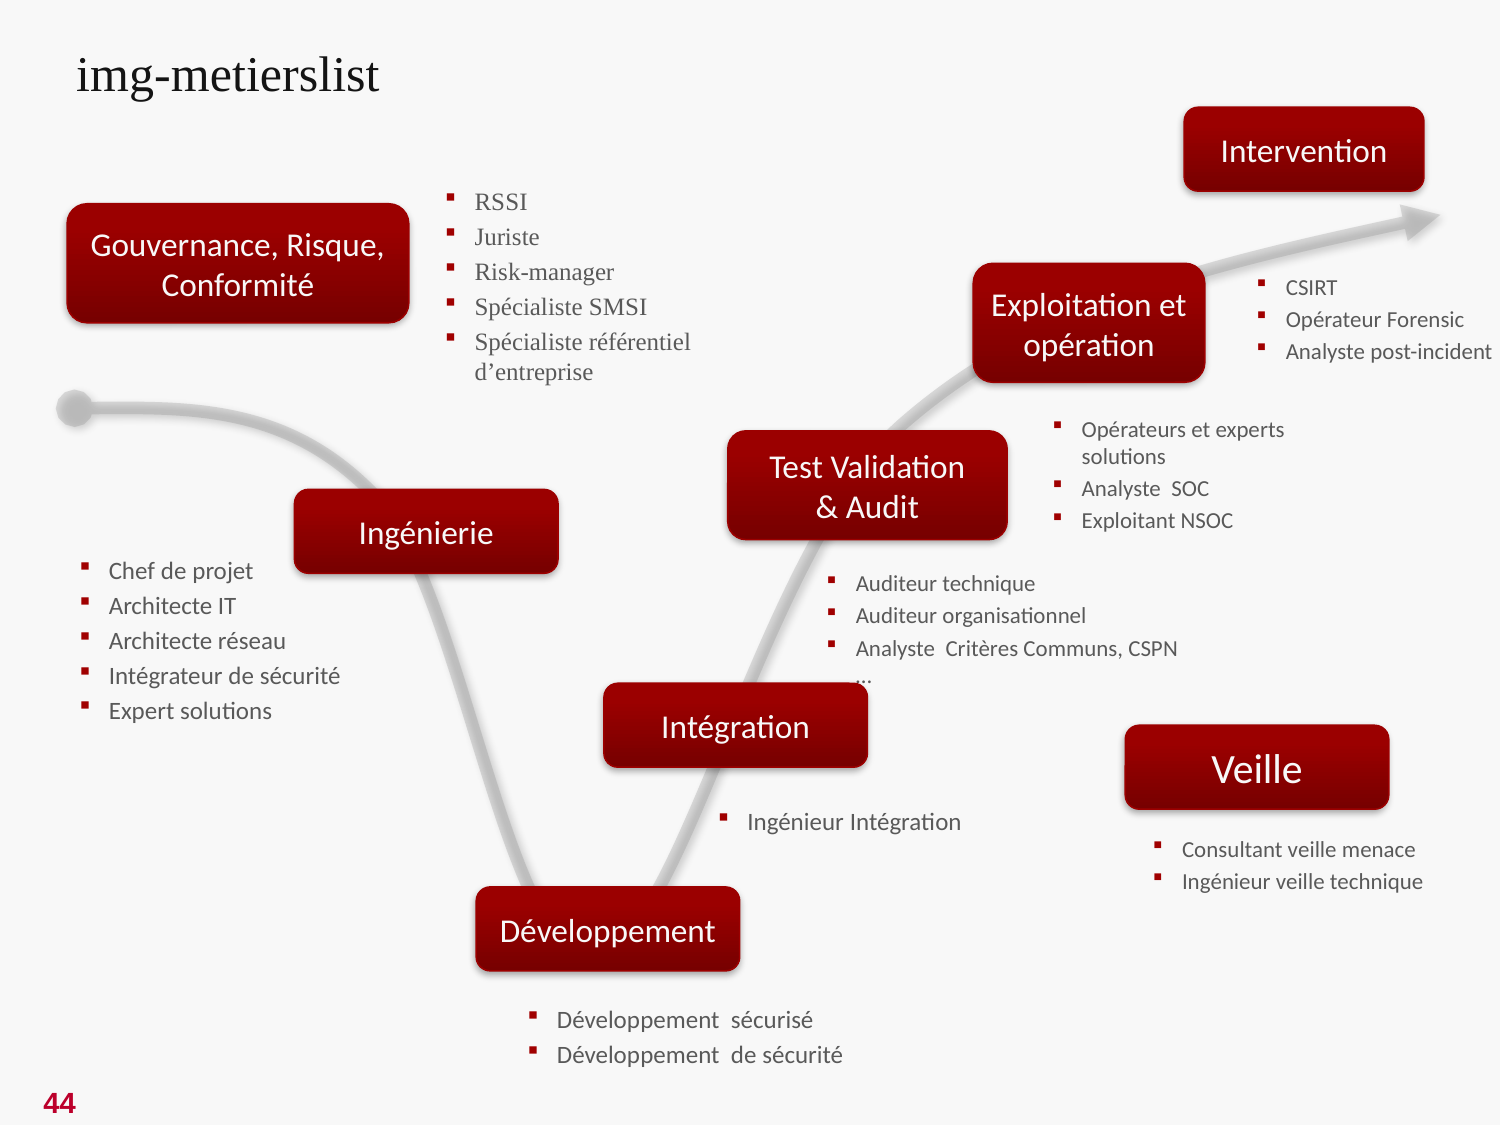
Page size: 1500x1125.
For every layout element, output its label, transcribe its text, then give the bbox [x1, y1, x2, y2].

text_box Intervention [1183, 106, 1425, 192]
text_box Test Validation & Audit [726, 430, 1008, 541]
text_box Exploitation et opération [972, 262, 1206, 384]
text_box [730, 281, 969, 435]
text_box [1114, 211, 1441, 273]
text_box Ingénieur Intégration [706, 799, 1146, 884]
text_box Développement [475, 886, 741, 972]
text_box Consultant veille menace Ingénieur veille technique [1141, 828, 1438, 1014]
text_box [68, 357, 814, 885]
text_box Intégration [603, 682, 869, 768]
text_box CSIRT Opérateur Forensic Analyste post-incident [1245, 266, 1500, 453]
text_box Gouvernance, Risque, Conformité [66, 202, 410, 324]
text_box Ingénierie [293, 488, 559, 575]
text_box Développement sécurisé Développement de sécurité [516, 998, 956, 1082]
text_box RSSI Juriste Risk-manager Spécialiste SMSI Spécialiste référentiel d’entreprise [433, 179, 730, 445]
text_box Veille [1124, 724, 1390, 810]
text_box Opérateurs et experts solutions Analyste SOC Exploitant NSOC [1041, 408, 1337, 544]
text_box img-metierslist [61, 34, 396, 109]
text_box Auditeur technique Auditeur organisationnel Analyste Critères Communs, CSPN … [815, 563, 1205, 648]
text_box Chef de projet Architecte IT Architecte réseau Intégrateur de sécurité Expert solutions [68, 548, 389, 868]
